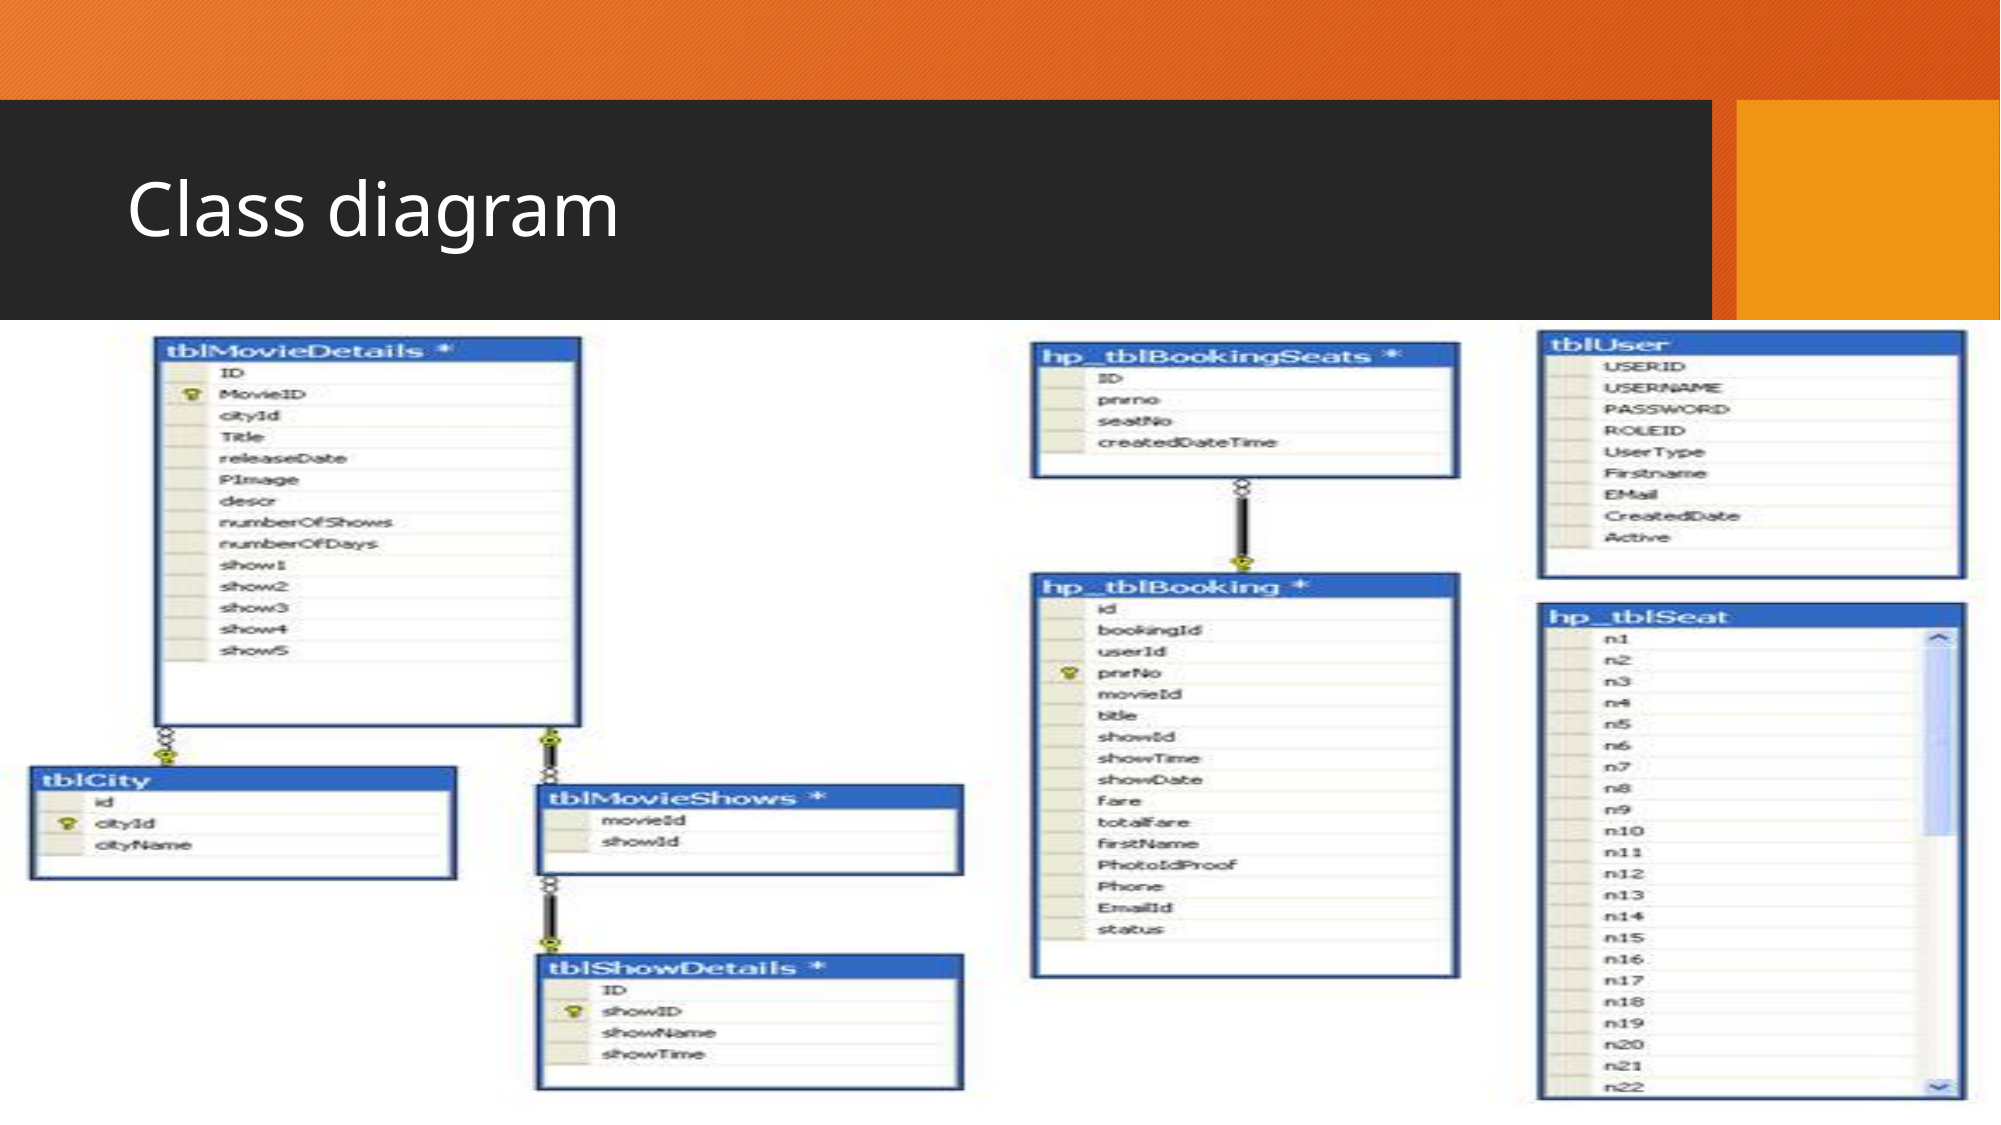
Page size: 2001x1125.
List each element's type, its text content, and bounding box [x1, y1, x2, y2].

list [0, 320, 2000, 1125]
title Class diagram [111, 123, 1689, 301]
